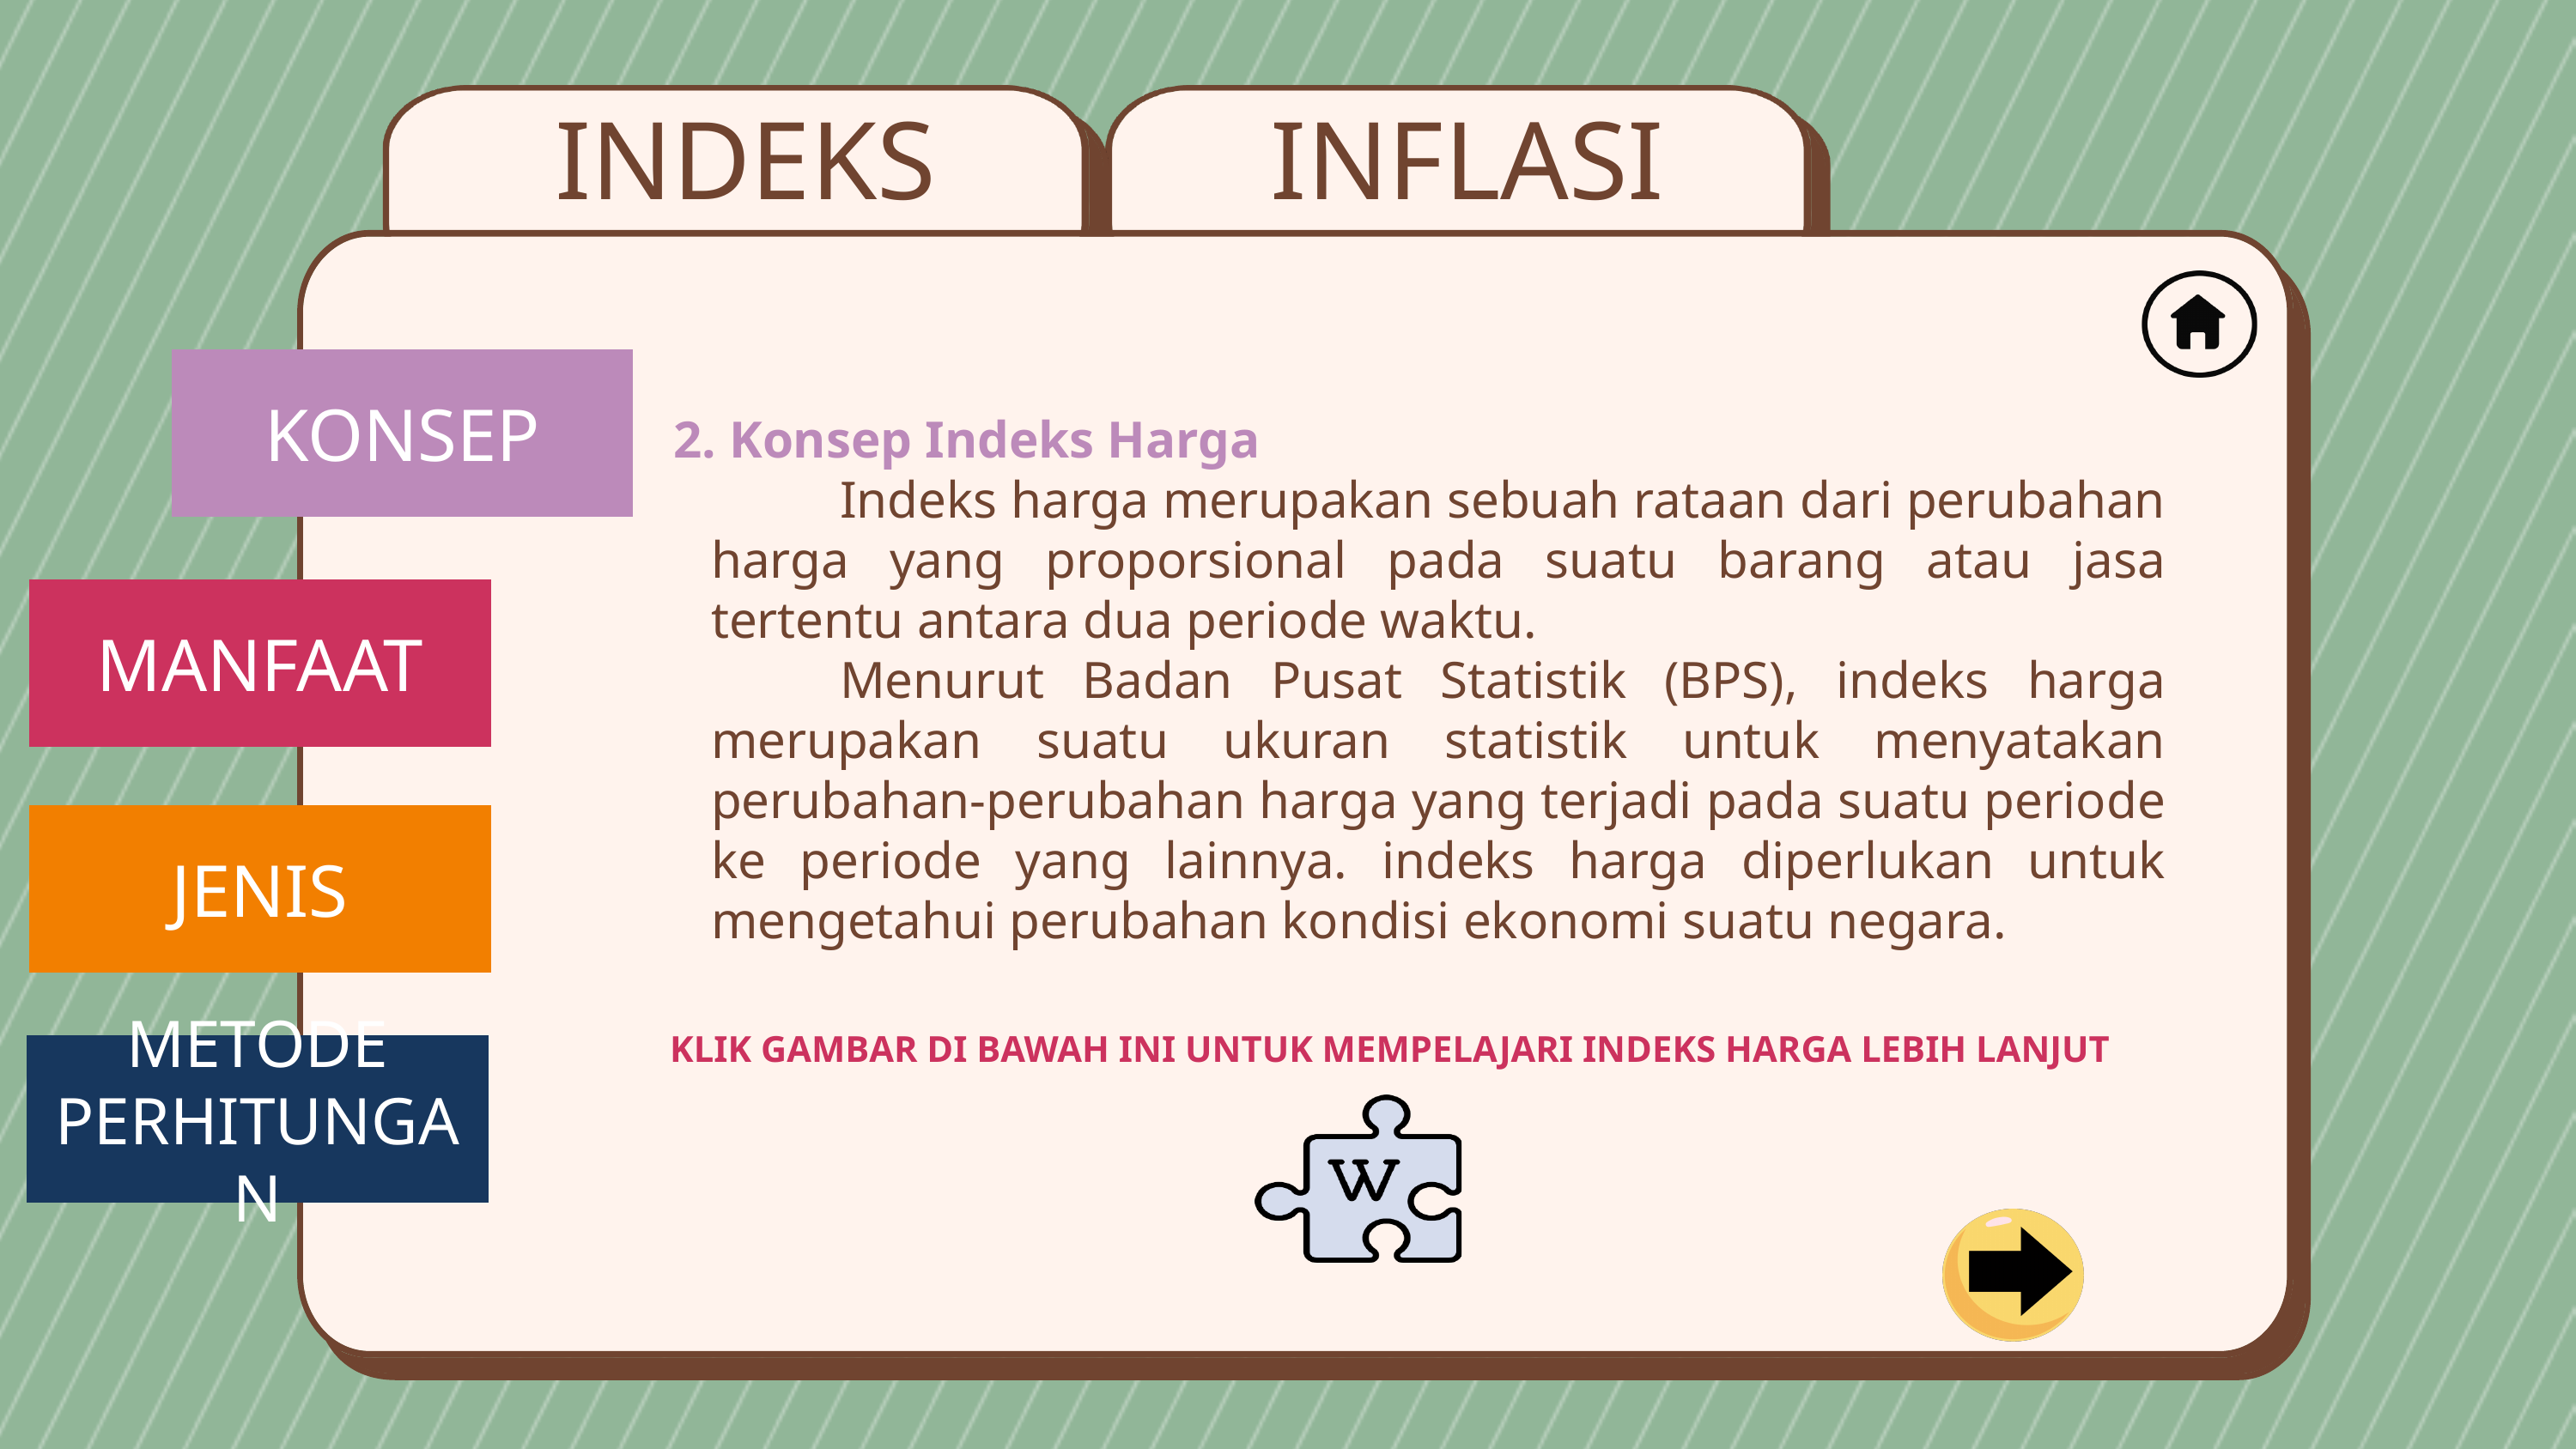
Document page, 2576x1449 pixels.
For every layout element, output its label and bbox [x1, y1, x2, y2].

text_box [296, 229, 2312, 1380]
picture [0, 0, 2576, 1449]
